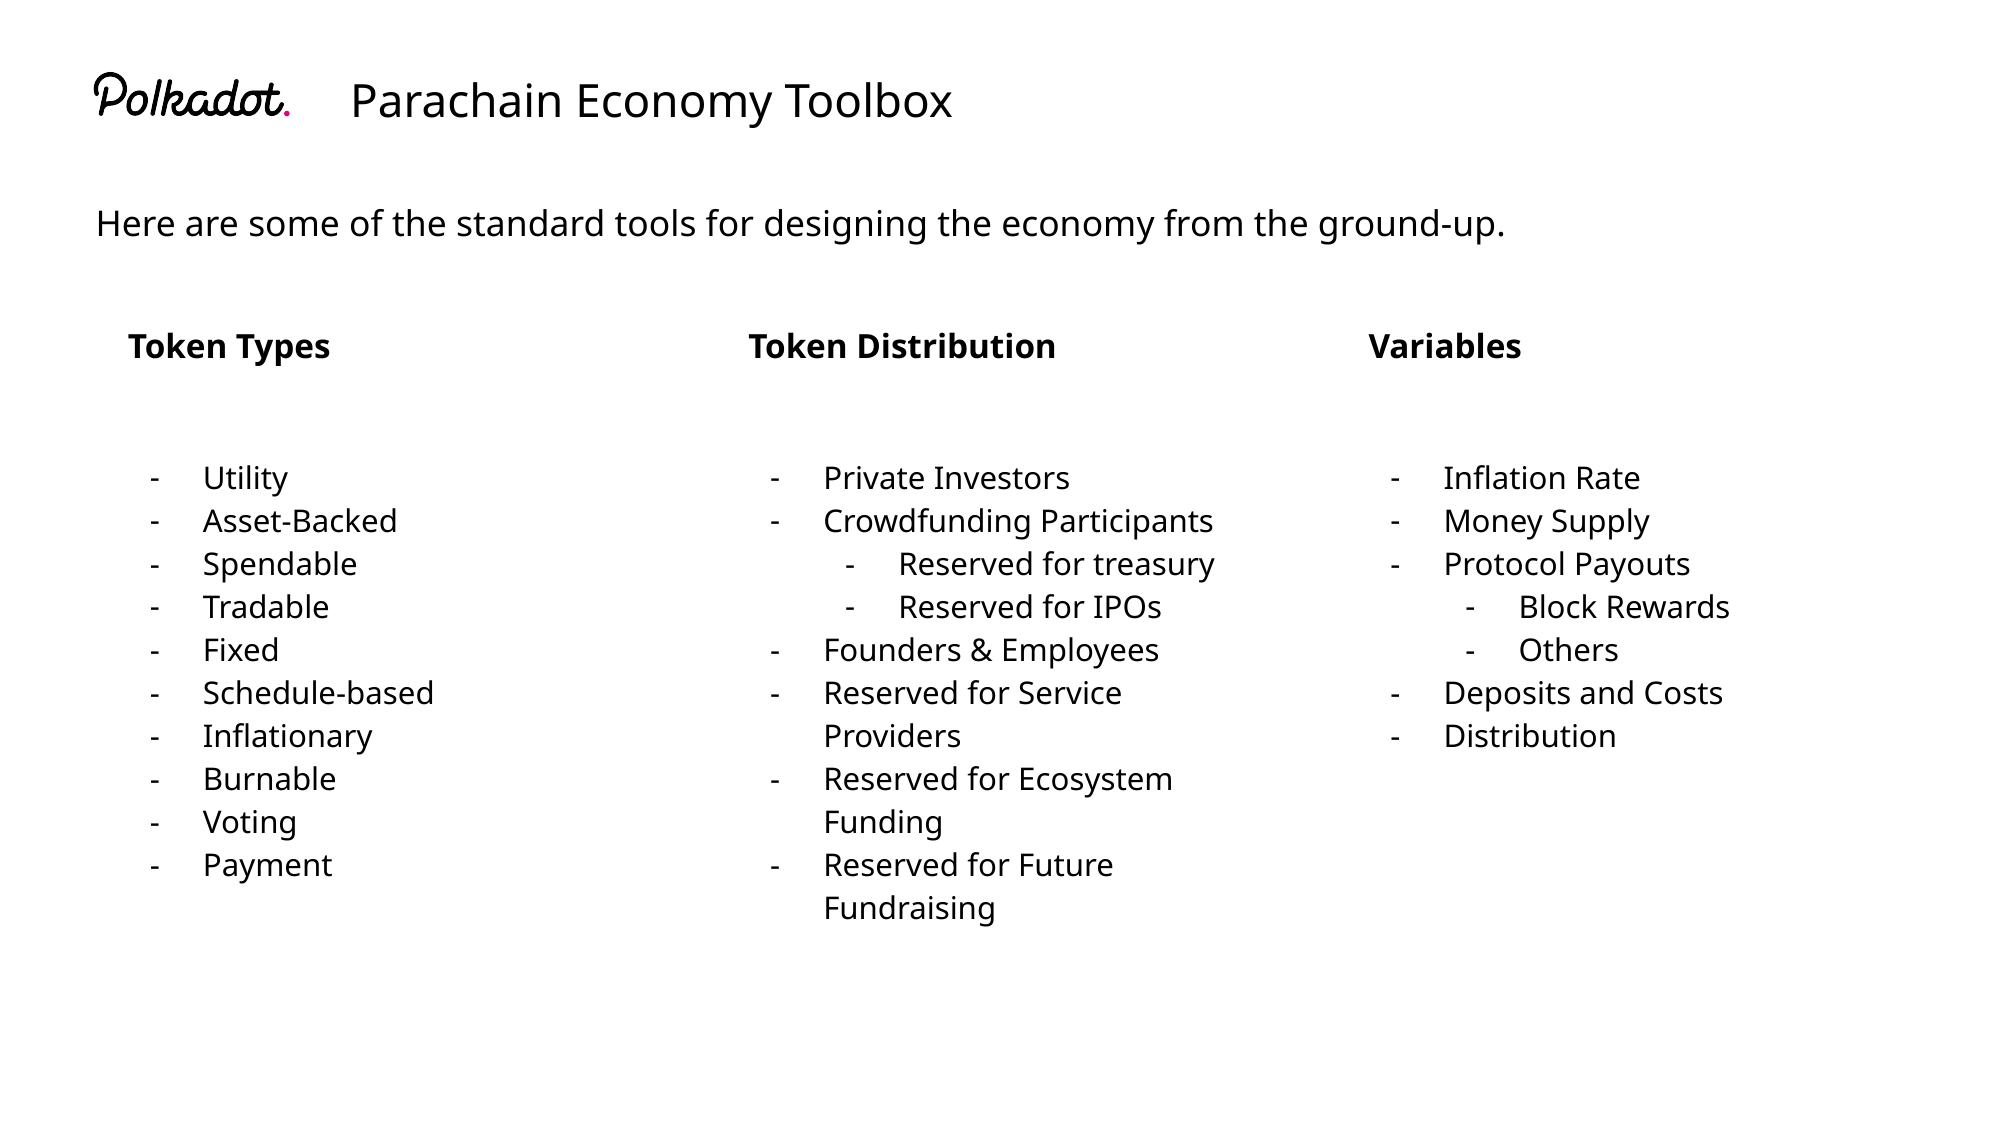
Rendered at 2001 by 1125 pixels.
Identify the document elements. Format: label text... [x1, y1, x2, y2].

text_box Variables Inflation Rate Money Supply Protocol Payouts Block Rewards Others Deposits and Costs Distribution [1353, 303, 1887, 1010]
text_box Here are some of the standard tools for designing the economy from the ground-up. [80, 177, 1655, 381]
text_box Token Distribution Private Investors Crowdfunding Participants Reserved for treasury Reserved for IPOs Founders & Employees Reserved for Service Providers Reserved for Ecosystem Funding Reserved for Future Fundraising [733, 303, 1267, 968]
title Parachain Economy Toolbox [335, 61, 1210, 135]
picture [58, 27, 325, 161]
text_box Token Types Utility Asset-Backed Spendable Tradable Fixed Schedule-based Inflationary Burnable Voting Payment [112, 303, 647, 981]
